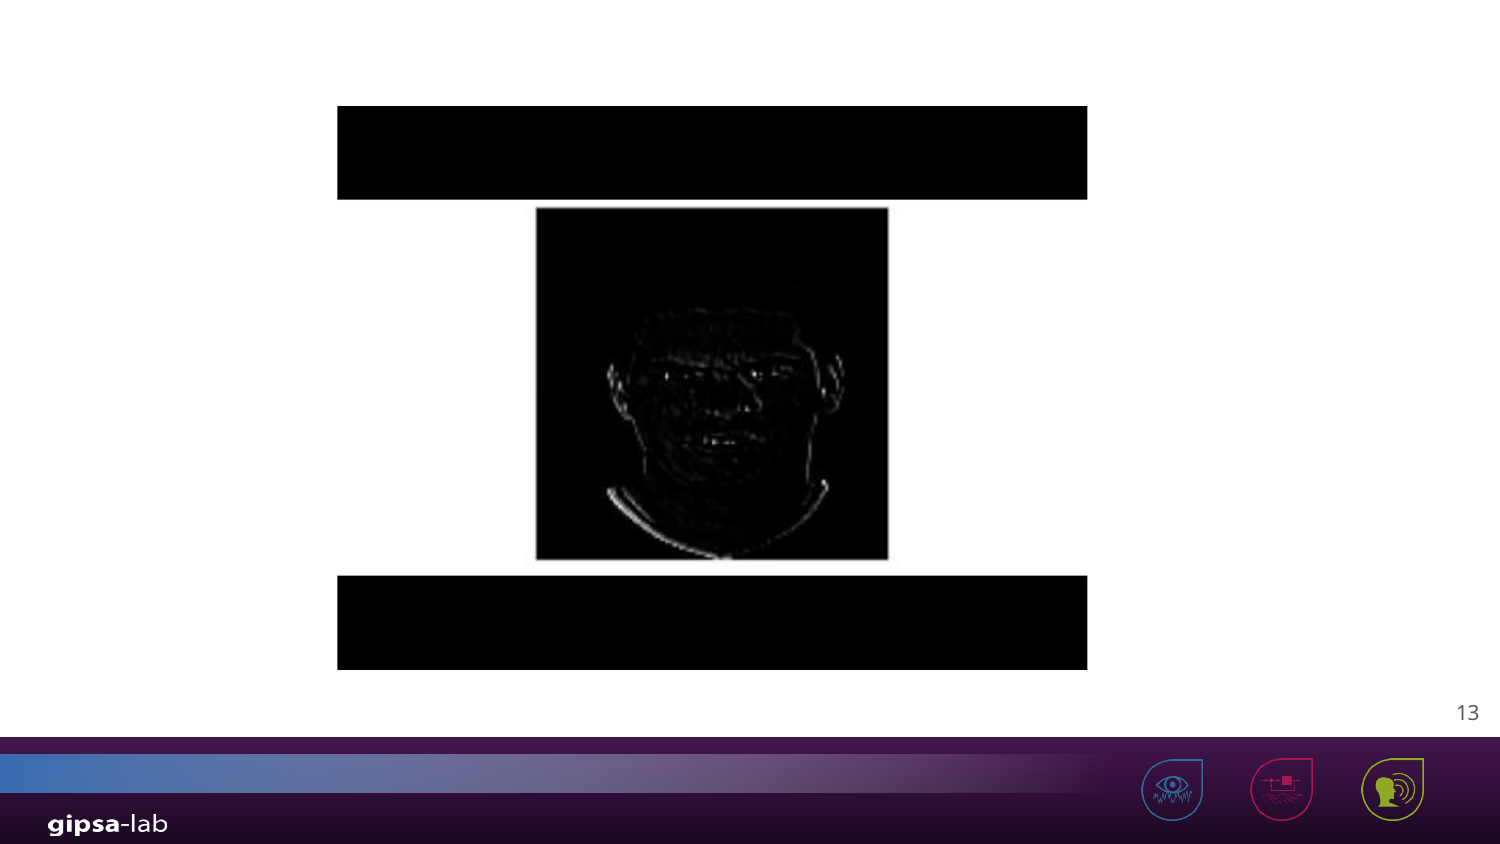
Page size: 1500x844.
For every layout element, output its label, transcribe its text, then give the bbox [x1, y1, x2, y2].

picture [1361, 758, 1424, 821]
text_box [337, 106, 1088, 670]
picture [1141, 759, 1203, 821]
picture [1250, 758, 1313, 821]
picture [48, 814, 167, 836]
text_box ‹#› [1404, 681, 1495, 746]
